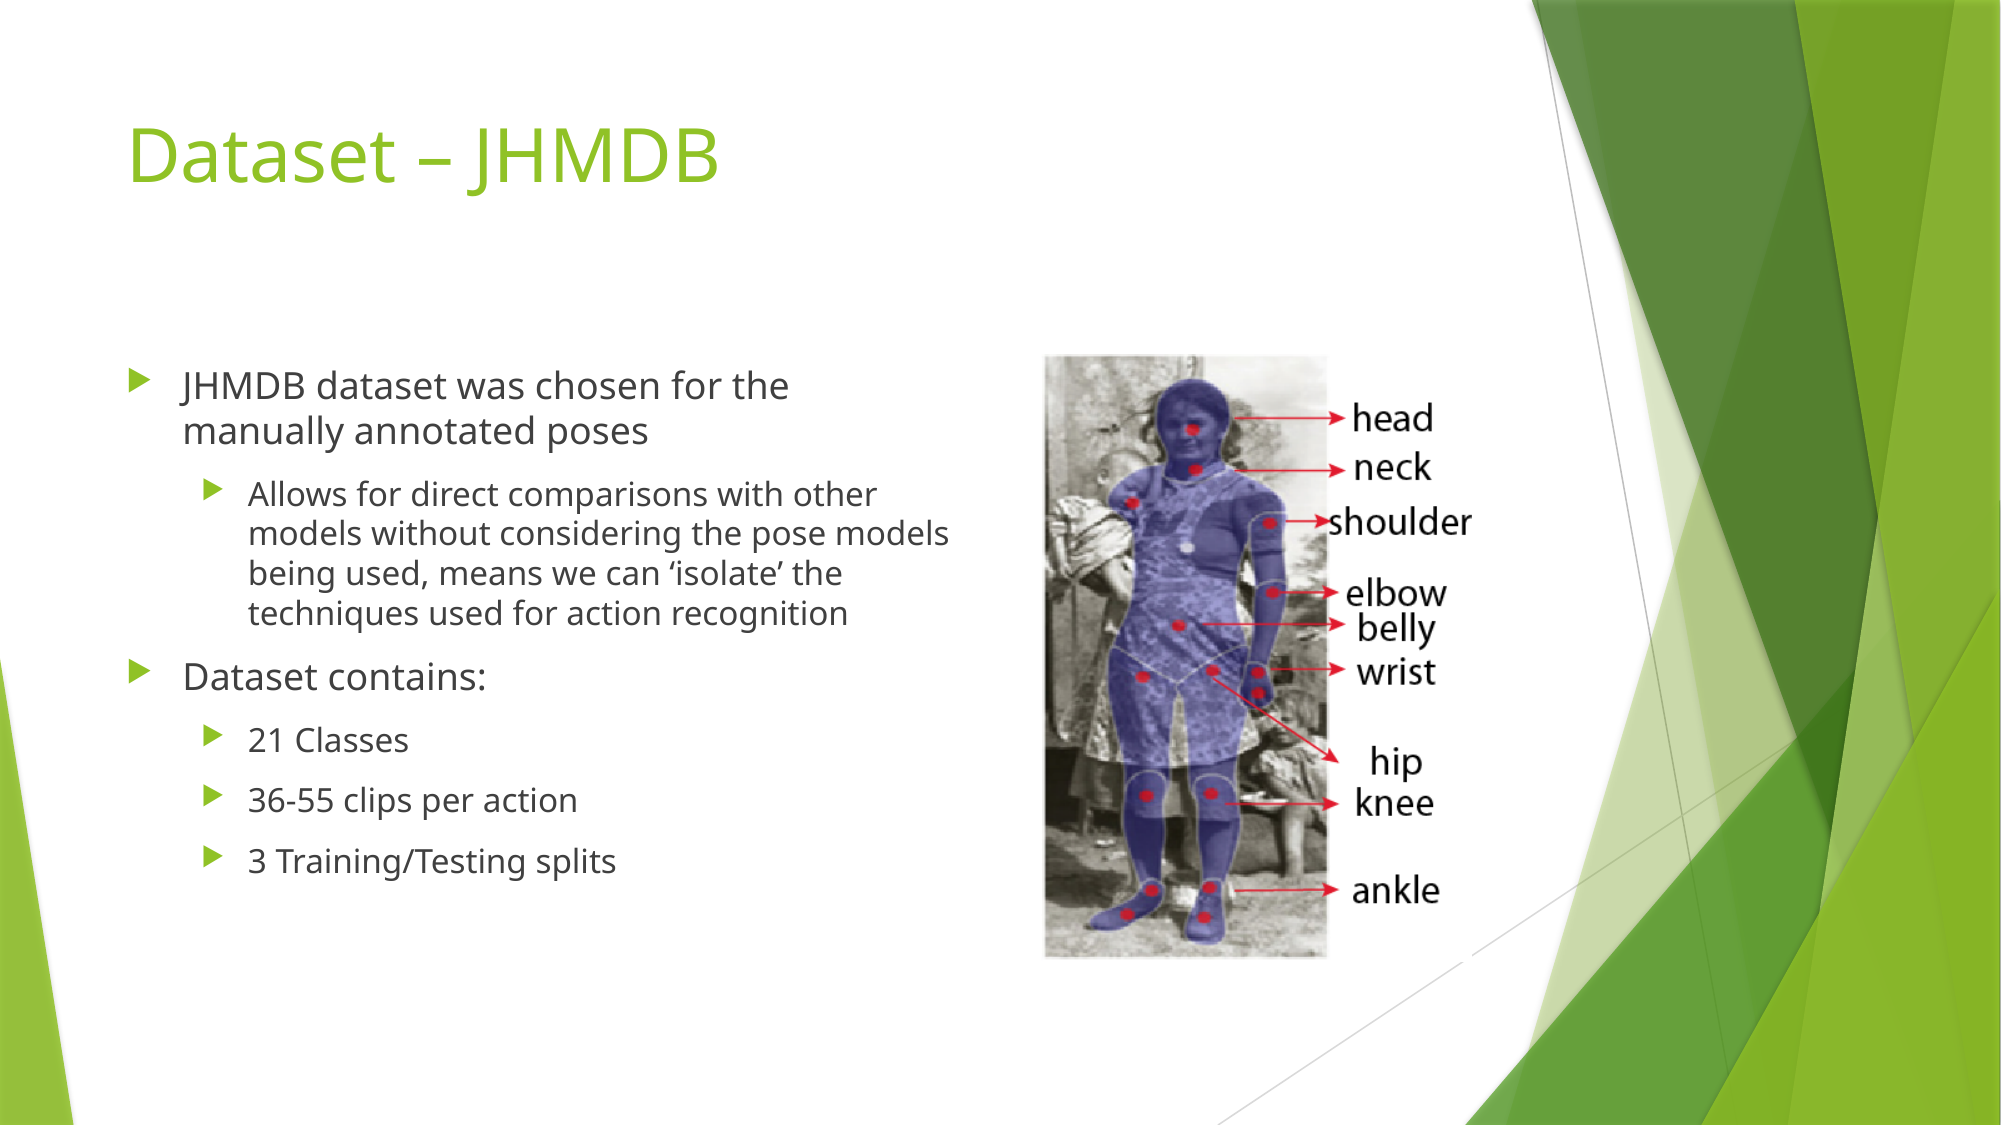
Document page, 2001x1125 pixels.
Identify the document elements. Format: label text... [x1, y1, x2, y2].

list JHMDB dataset was chosen for the manually annotated poses Allows for direct comparisons with other models without considering the pose models being used, means we can ‘isolate’ the techniques used for action recognition Dataset contains: 21 Classes 36-55 clips per action 3 Training/Testing splits [111, 354, 968, 962]
title Dataset – JHMDB [111, 99, 1522, 317]
picture [1041, 353, 1472, 963]
